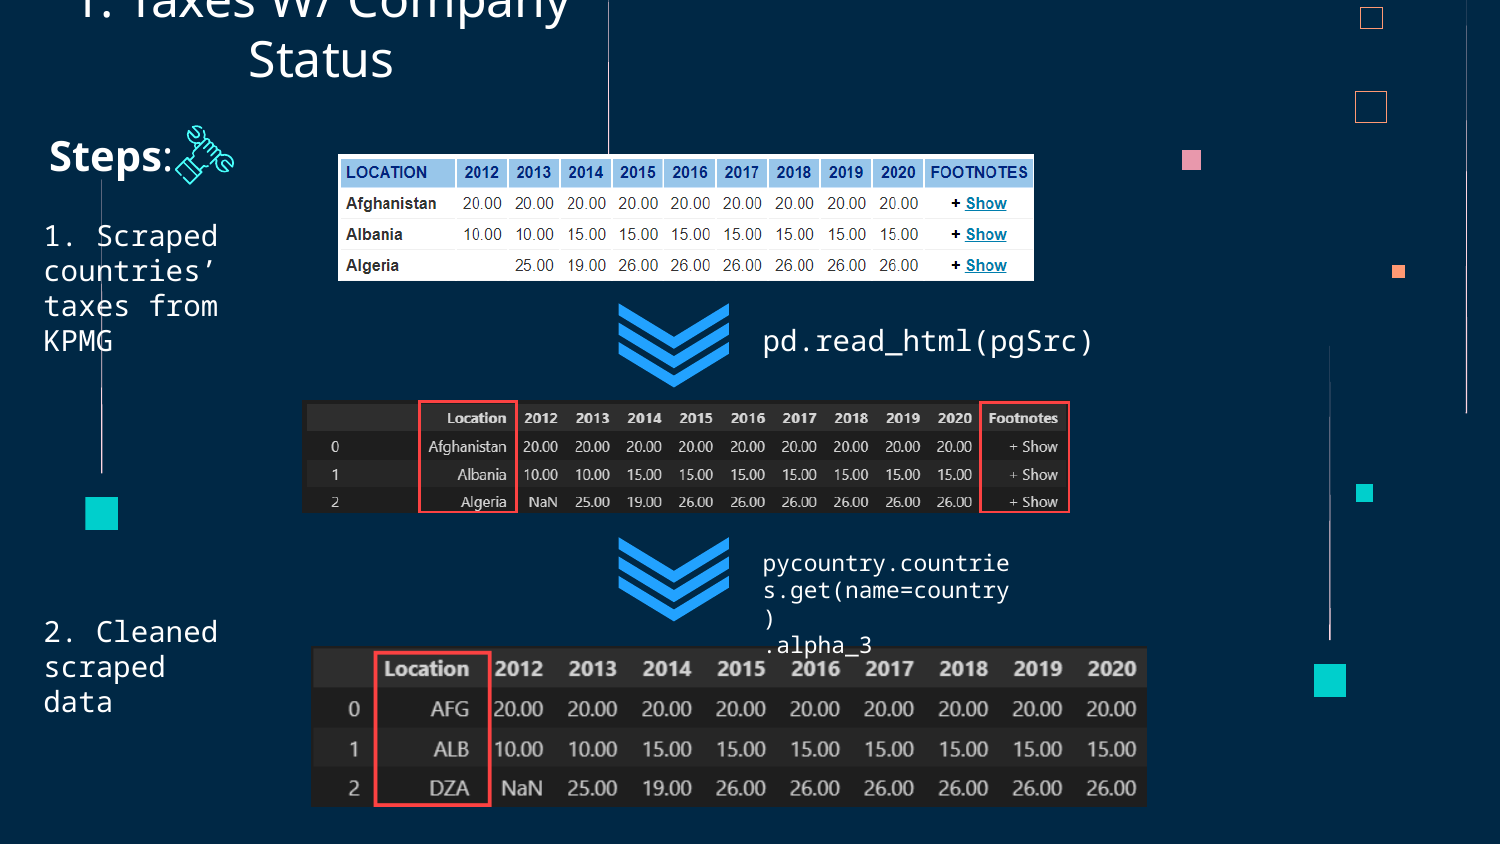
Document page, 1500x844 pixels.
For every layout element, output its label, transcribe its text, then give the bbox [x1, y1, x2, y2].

picture [311, 646, 1147, 808]
text_box [175, 125, 235, 185]
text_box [631, 523, 717, 635]
text_box pd.read_html(pgSrc) [728, 307, 1126, 356]
text_box 2. Cleaned scraped data [9, 598, 246, 844]
picture [338, 154, 1034, 281]
picture [302, 400, 1070, 513]
title 1. Taxes W/ Company Status [9, 26, 635, 103]
text_box pycountry.countries.get(name=country) .alpha_3 [728, 533, 1027, 582]
text_box Steps: [34, 122, 271, 187]
text_box 1. Scraped countries’ taxes from KPMG [9, 202, 246, 450]
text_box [631, 290, 717, 398]
